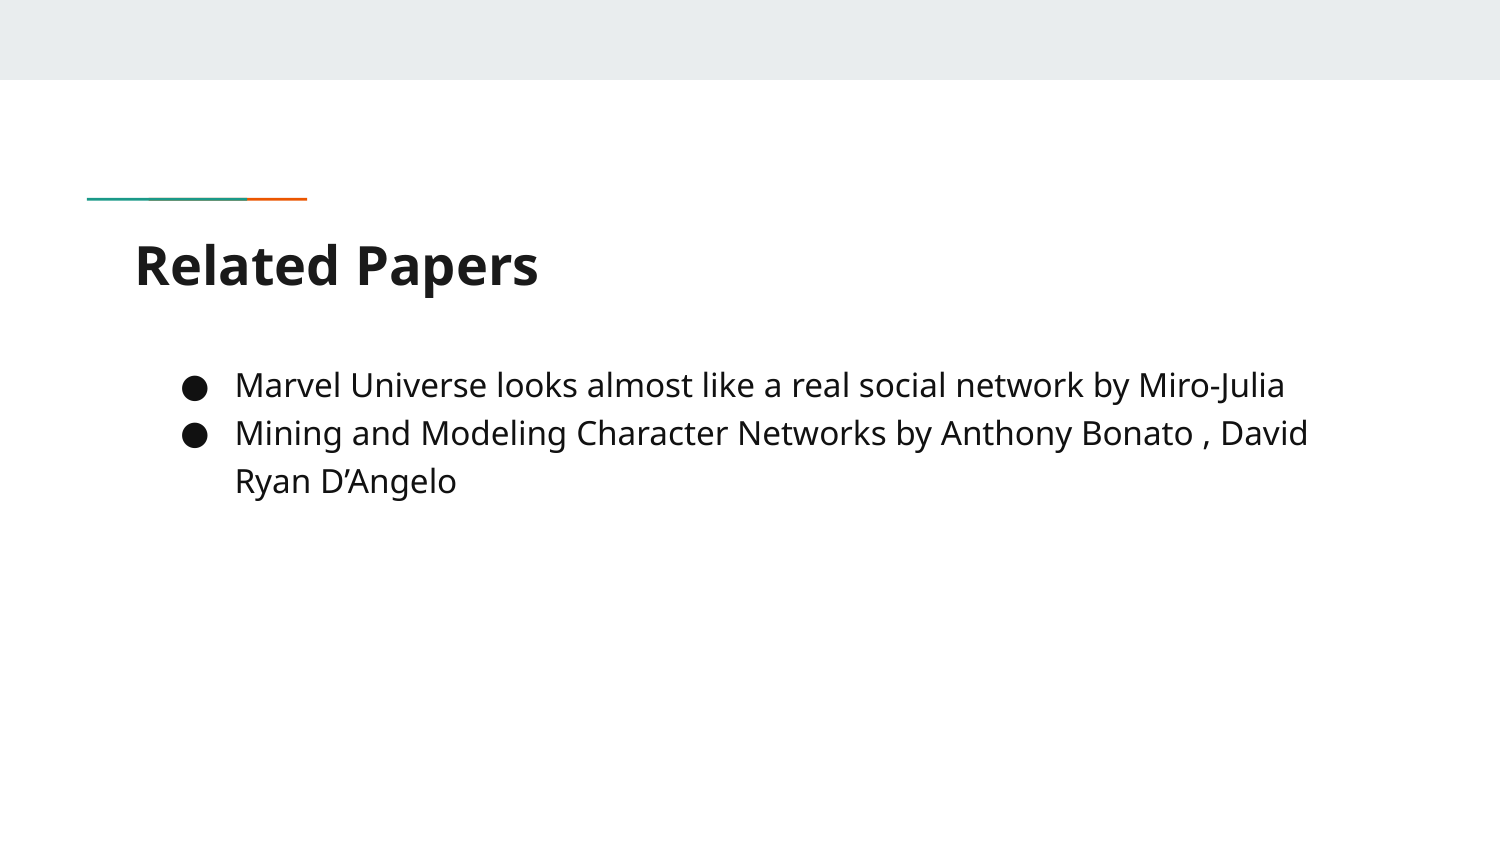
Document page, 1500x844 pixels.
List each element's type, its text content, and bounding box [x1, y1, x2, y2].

text_box Marvel Universe looks almost like a real social network by Miro-Julia Mining and Modeling Character Networks by Anthony Bonato , David Ryan D’Angelo [144, 341, 1381, 777]
title Related Papers [119, 216, 1381, 305]
